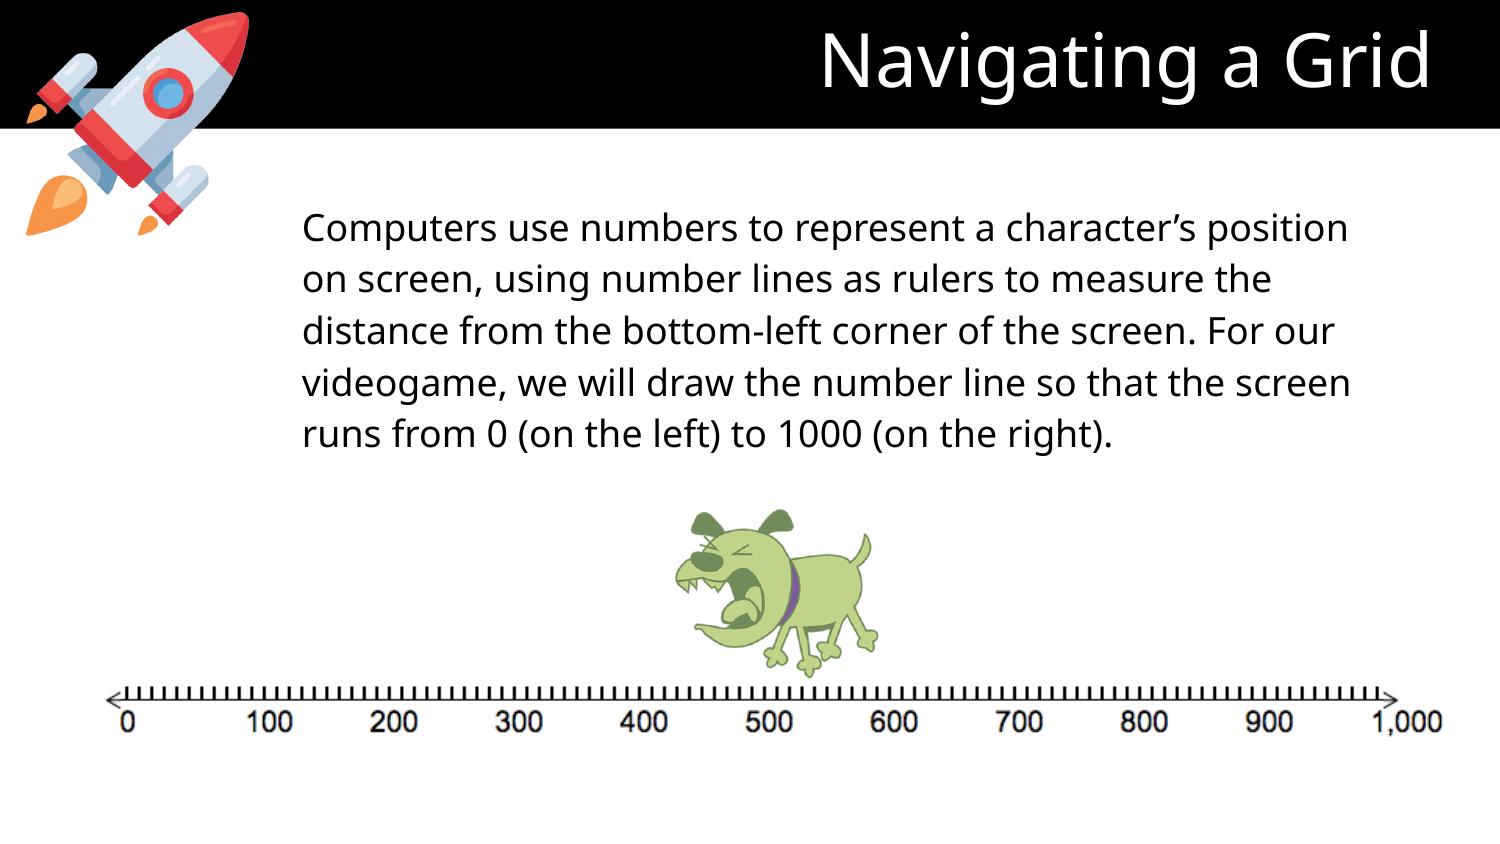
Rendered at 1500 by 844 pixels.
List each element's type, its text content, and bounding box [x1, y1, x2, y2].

title Navigating a Grid [286, 0, 1449, 92]
picture [26, 12, 249, 236]
list Computers use numbers to represent a character’s position on screen, using number lines as rulers to measure the distance from the bottom-left corner of the screen. For our videogame, we will draw the number line so that the screen runs from 0 (on the left) to 1000 (on the right). [286, 181, 1405, 658]
picture [76, 506, 1500, 767]
